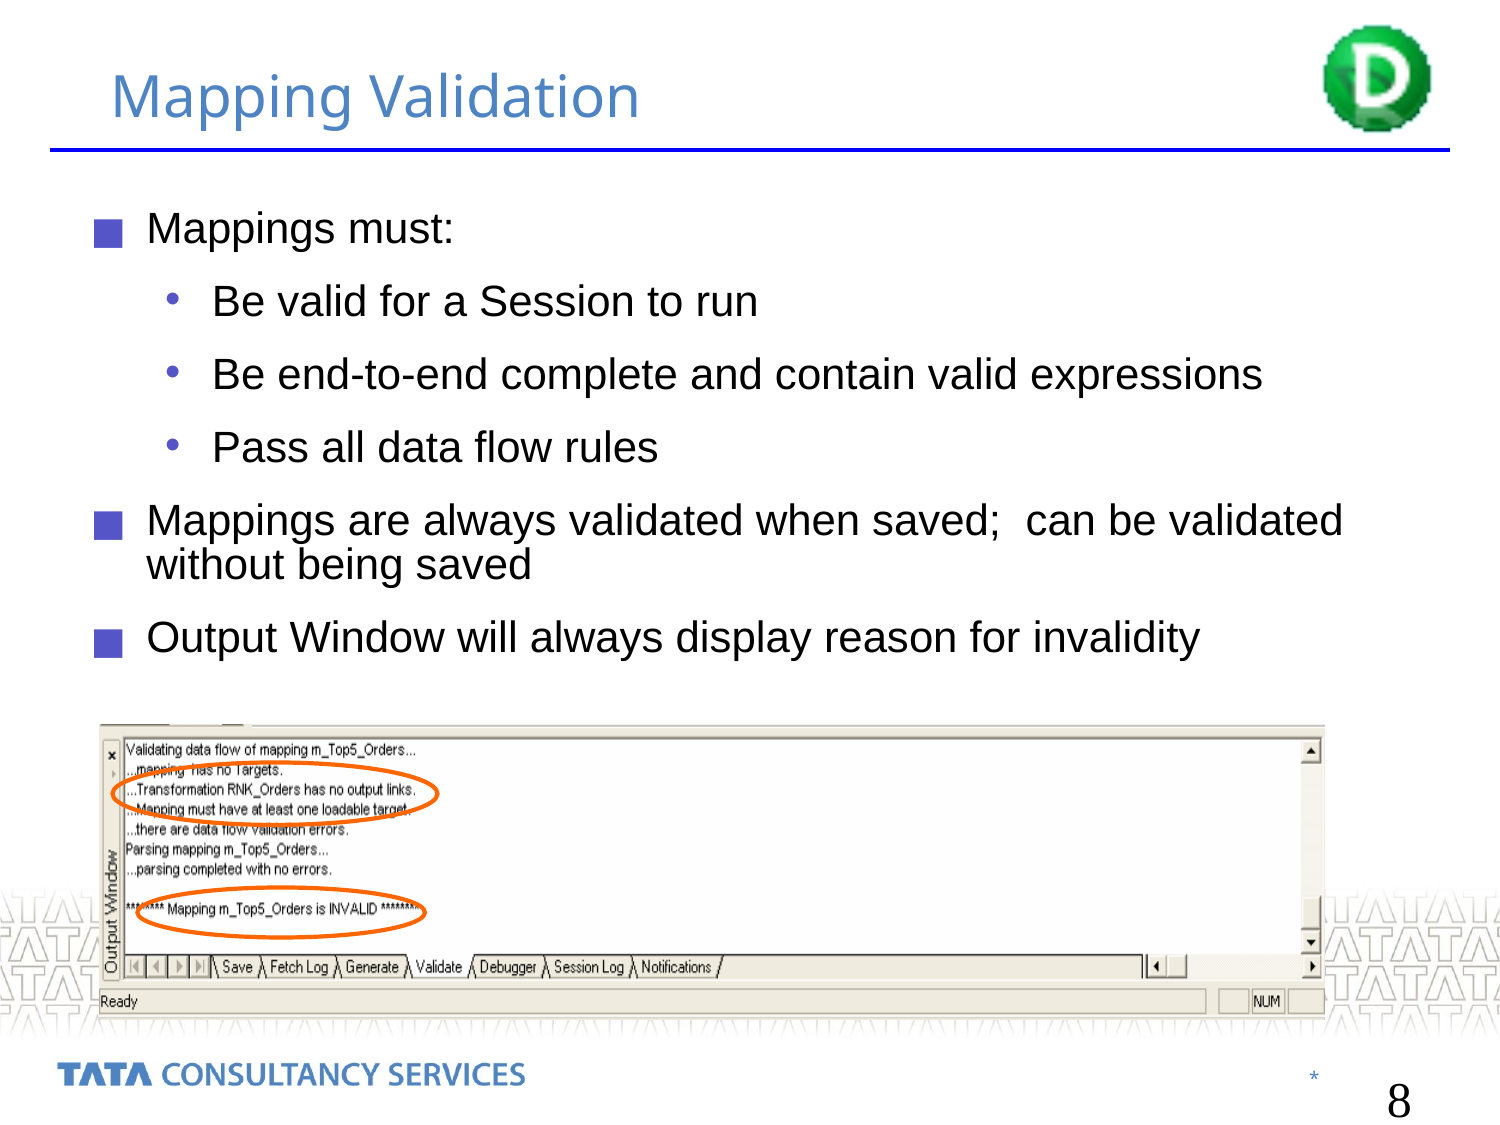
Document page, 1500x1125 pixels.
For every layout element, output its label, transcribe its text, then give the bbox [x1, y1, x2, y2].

picture [1321, 23, 1436, 137]
picture [57, 1062, 525, 1086]
slide_number ‹#› [1371, 1059, 1435, 1104]
title Mapping Validation [95, 22, 1456, 166]
text_box Mappings must: Be valid for a Session to run Be end-to-end complete and contain valid expressions Pass all data flow rules Mappings are always validated when saved; can be validated without being saved Output Window will always display reason for invalidity [75, 199, 1400, 713]
picture [0, 885, 1500, 1039]
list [99, 724, 1326, 1020]
